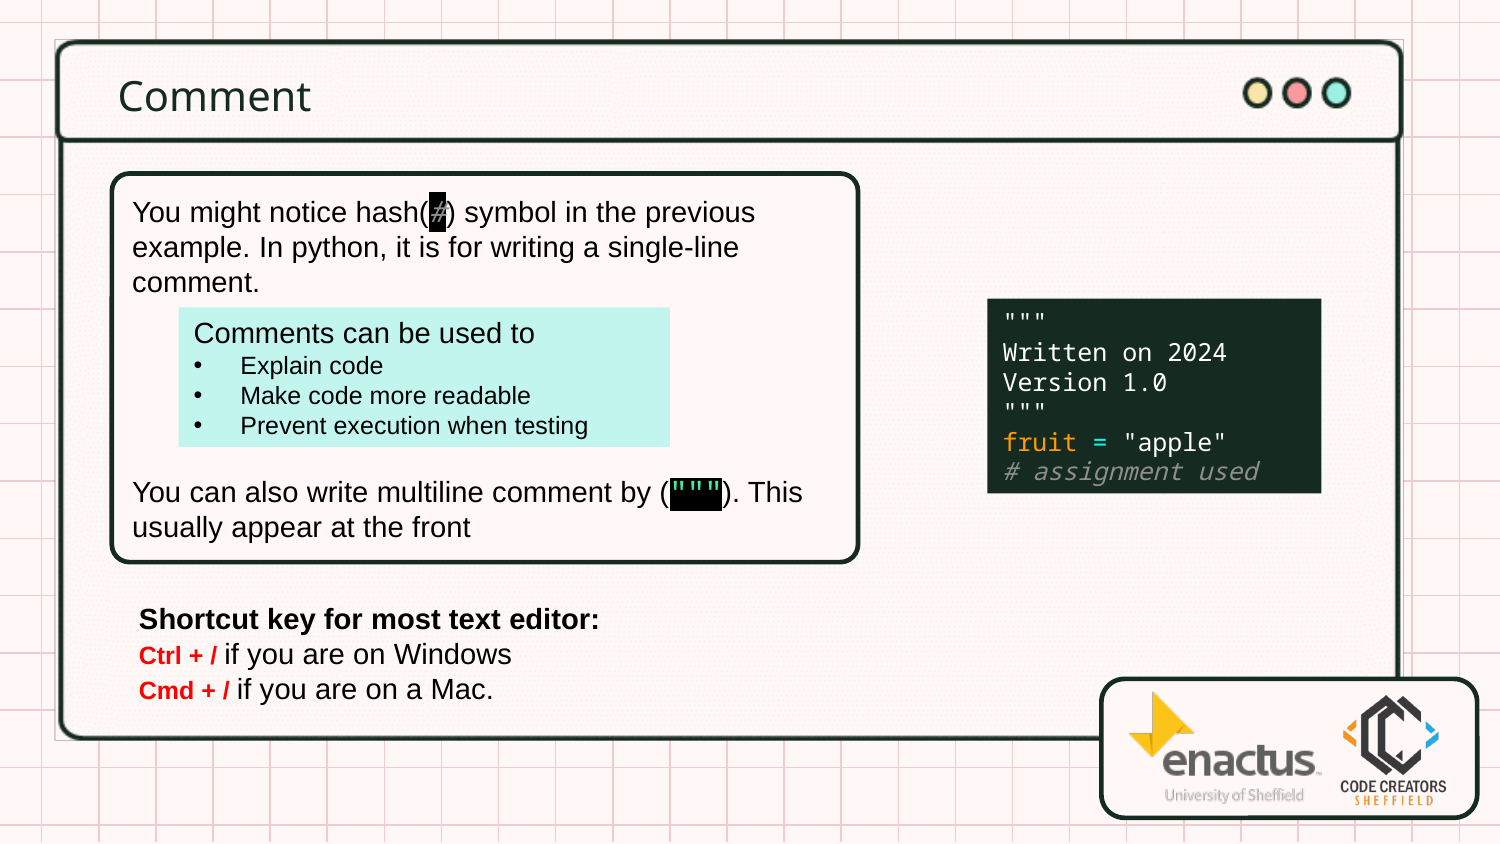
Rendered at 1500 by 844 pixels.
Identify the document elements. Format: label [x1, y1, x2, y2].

picture [49, 34, 1409, 745]
text_box [1101, 678, 1478, 819]
